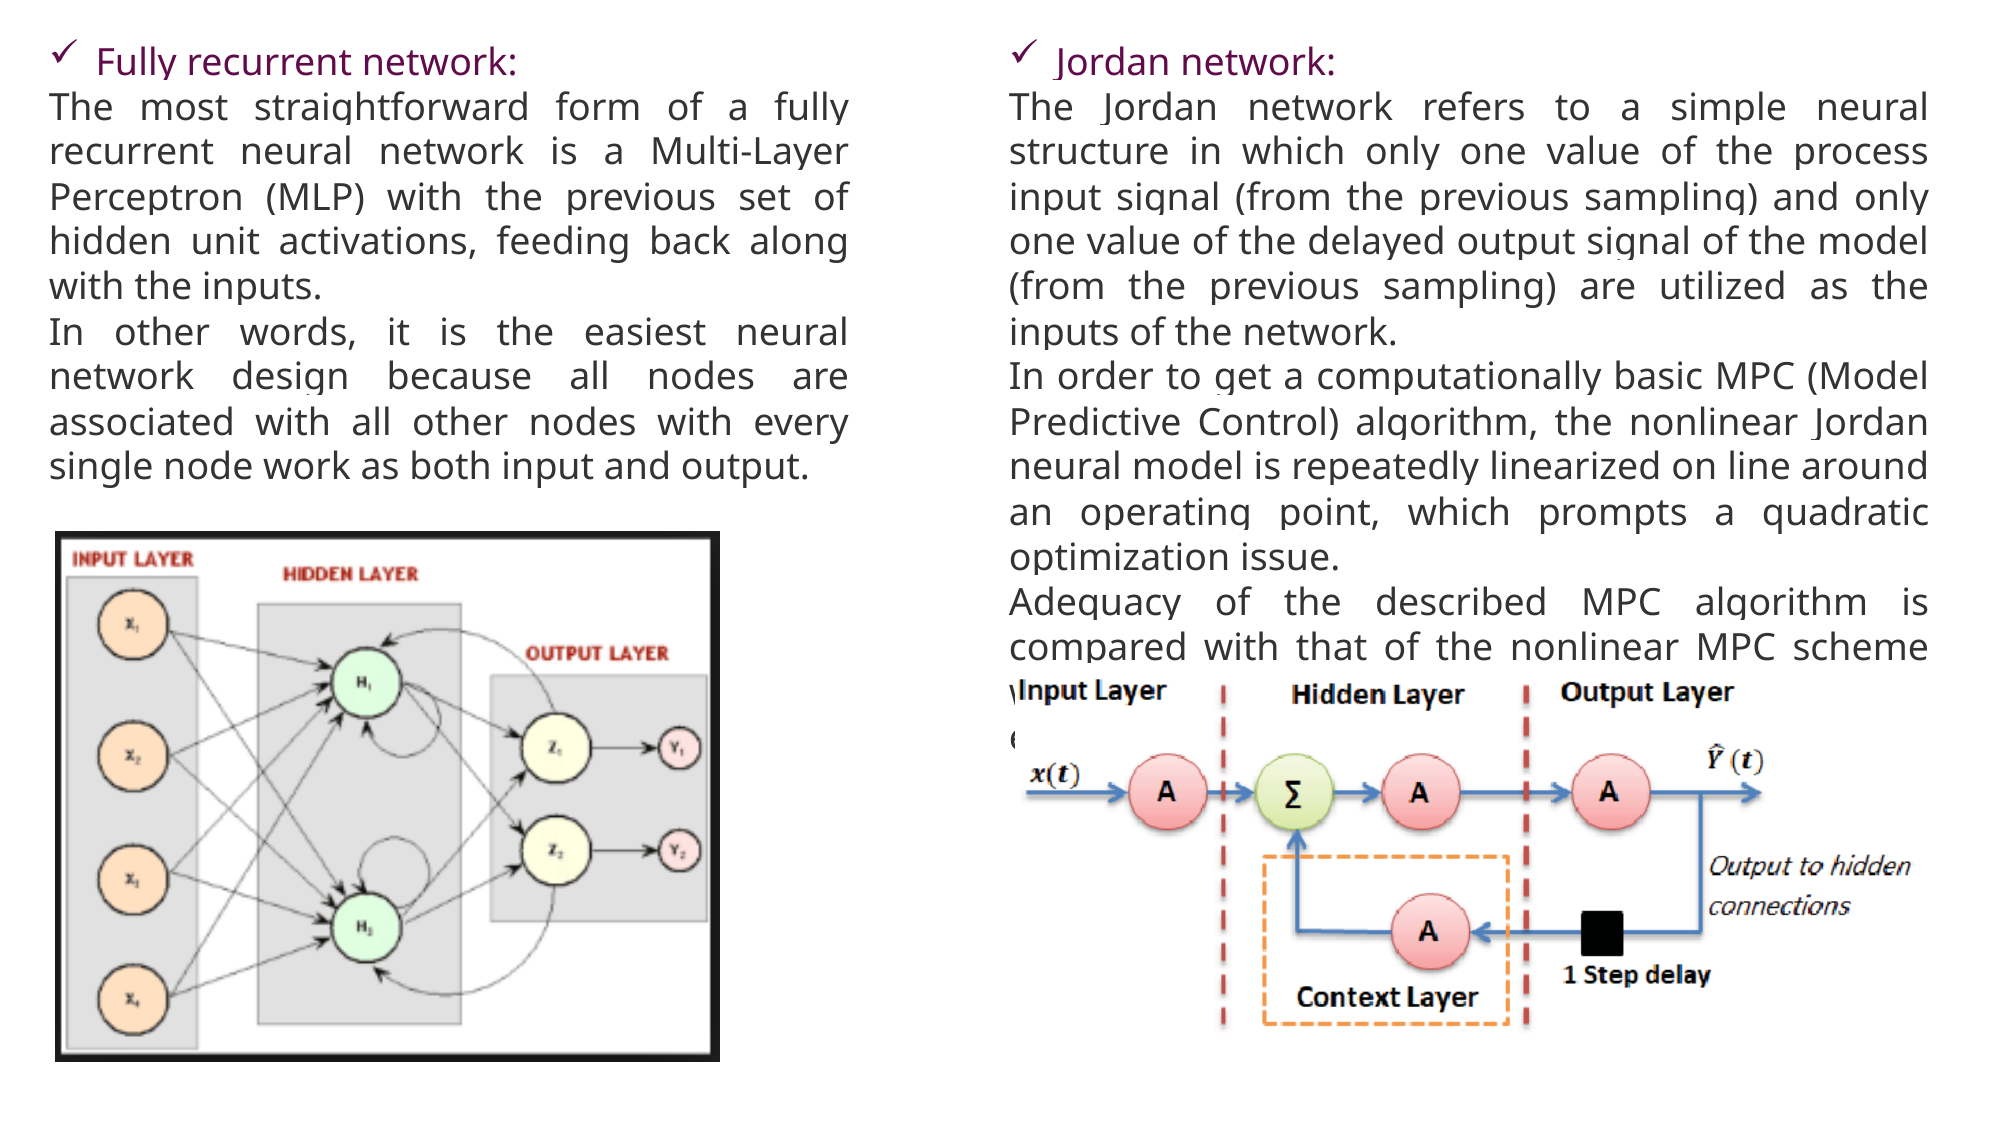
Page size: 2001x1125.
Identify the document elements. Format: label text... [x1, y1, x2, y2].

picture [54, 531, 720, 1062]
text_box Fully recurrent network: The most straightforward form of a fully recurrent neural network is a Multi-Layer Perceptron (MLP) with the previous set of hidden unit activations, feeding back along with the inputs. In other words, it is the easiest neural network design because all nodes are associated with all other nodes with every single node work as both input and output. [33, 30, 865, 495]
text_box Jordan network: The Jordan network refers to a simple neural structure in which only one value of the process input signal (from the previous sampling) and only one value of the delayed output signal of the model (from the previous sampling) are utilized as the inputs of the network. In order to get a computationally basic MPC (Model Predictive Control) algorithm, the nonlinear Jordan neural model is repeatedly linearized on line around an operating point, which prompts a quadratic optimization issue. Adequacy of the described MPC algorithm is compared with that of the nonlinear MPC scheme with on-line nonlinear optimization performed at each sampling instant. [994, 30, 1945, 765]
picture [1015, 663, 1946, 1045]
